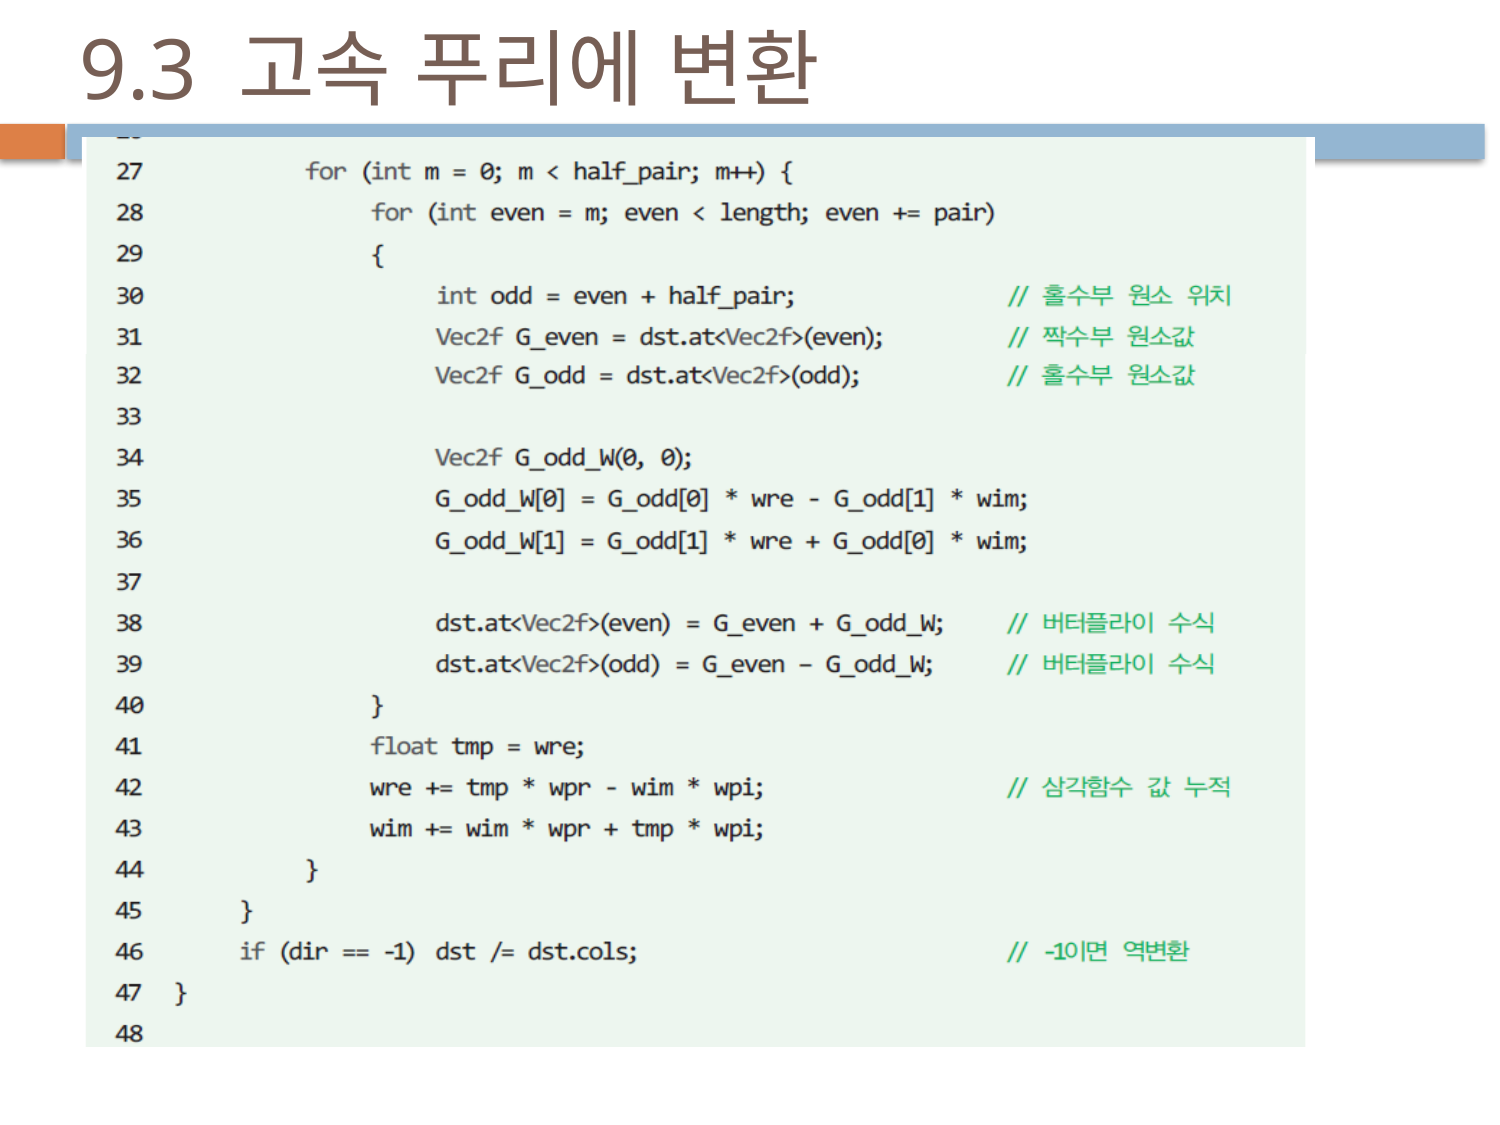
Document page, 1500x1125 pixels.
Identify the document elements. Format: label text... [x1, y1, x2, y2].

title 9.3 고속 푸리에 변환 [64, 7, 1471, 126]
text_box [76, 136, 1318, 1048]
